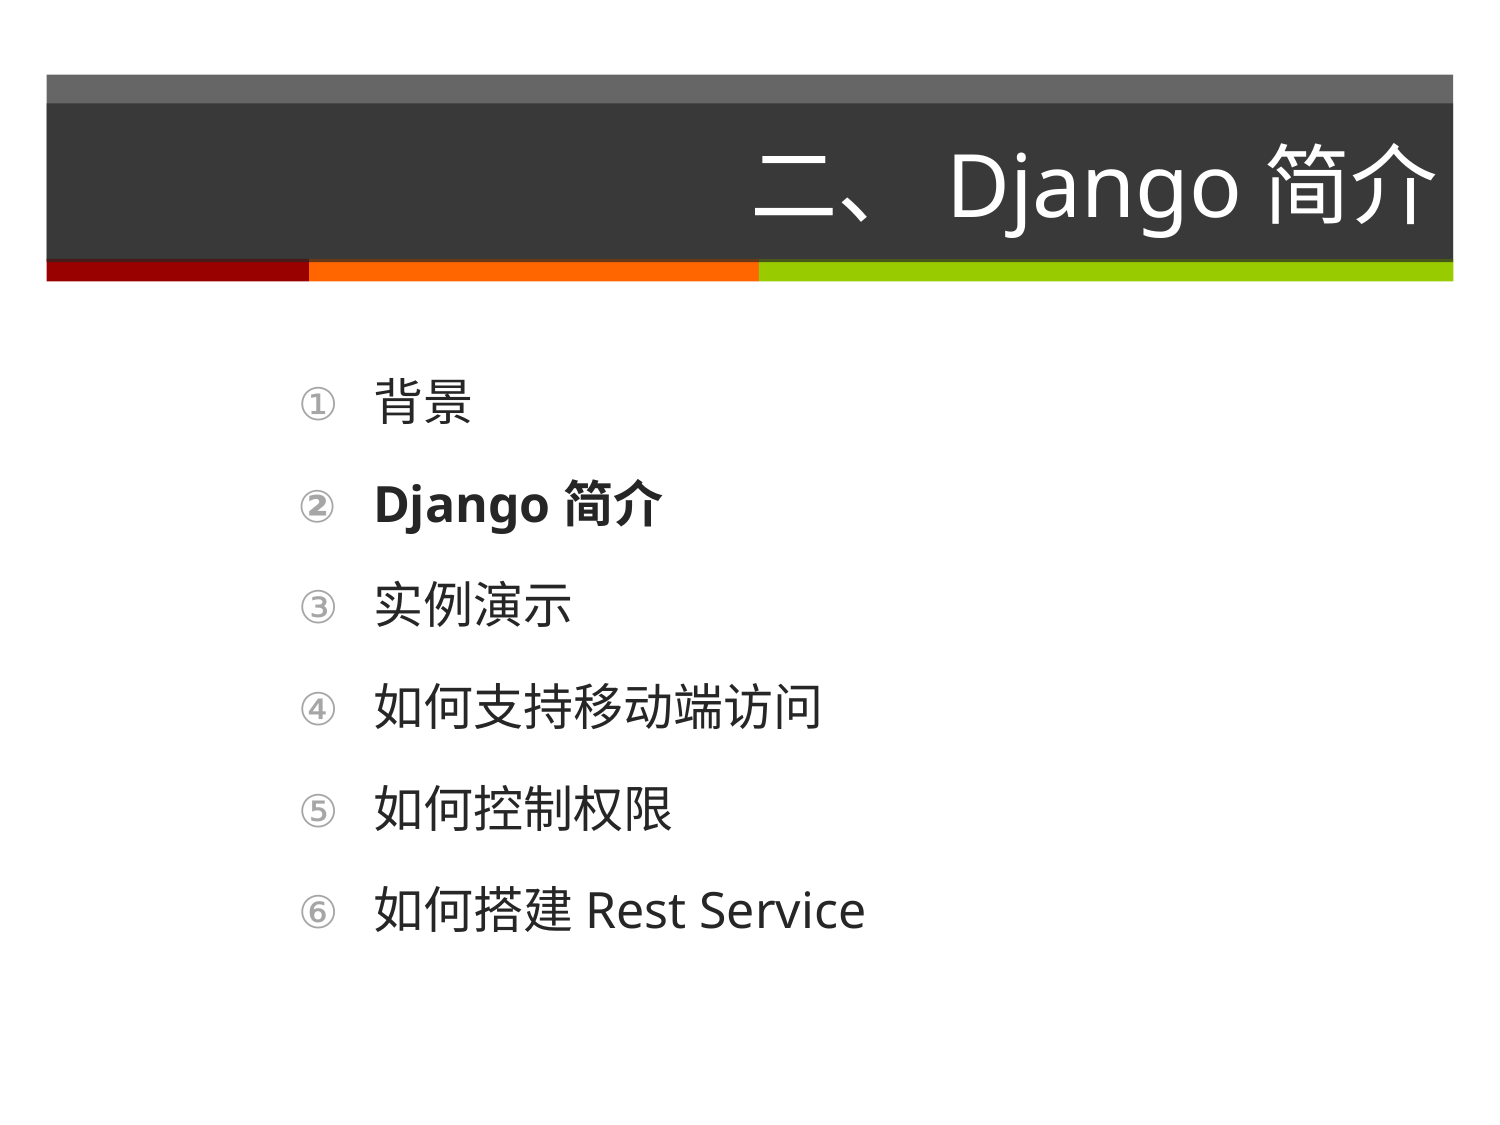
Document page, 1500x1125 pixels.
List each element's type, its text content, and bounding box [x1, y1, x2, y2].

title 二、Django简介 [46, 103, 1454, 263]
text_box 背景 Django简介 实例演示 如何支持移动端访问 如何控制权限 如何搭建Rest Service [283, 362, 1444, 1018]
